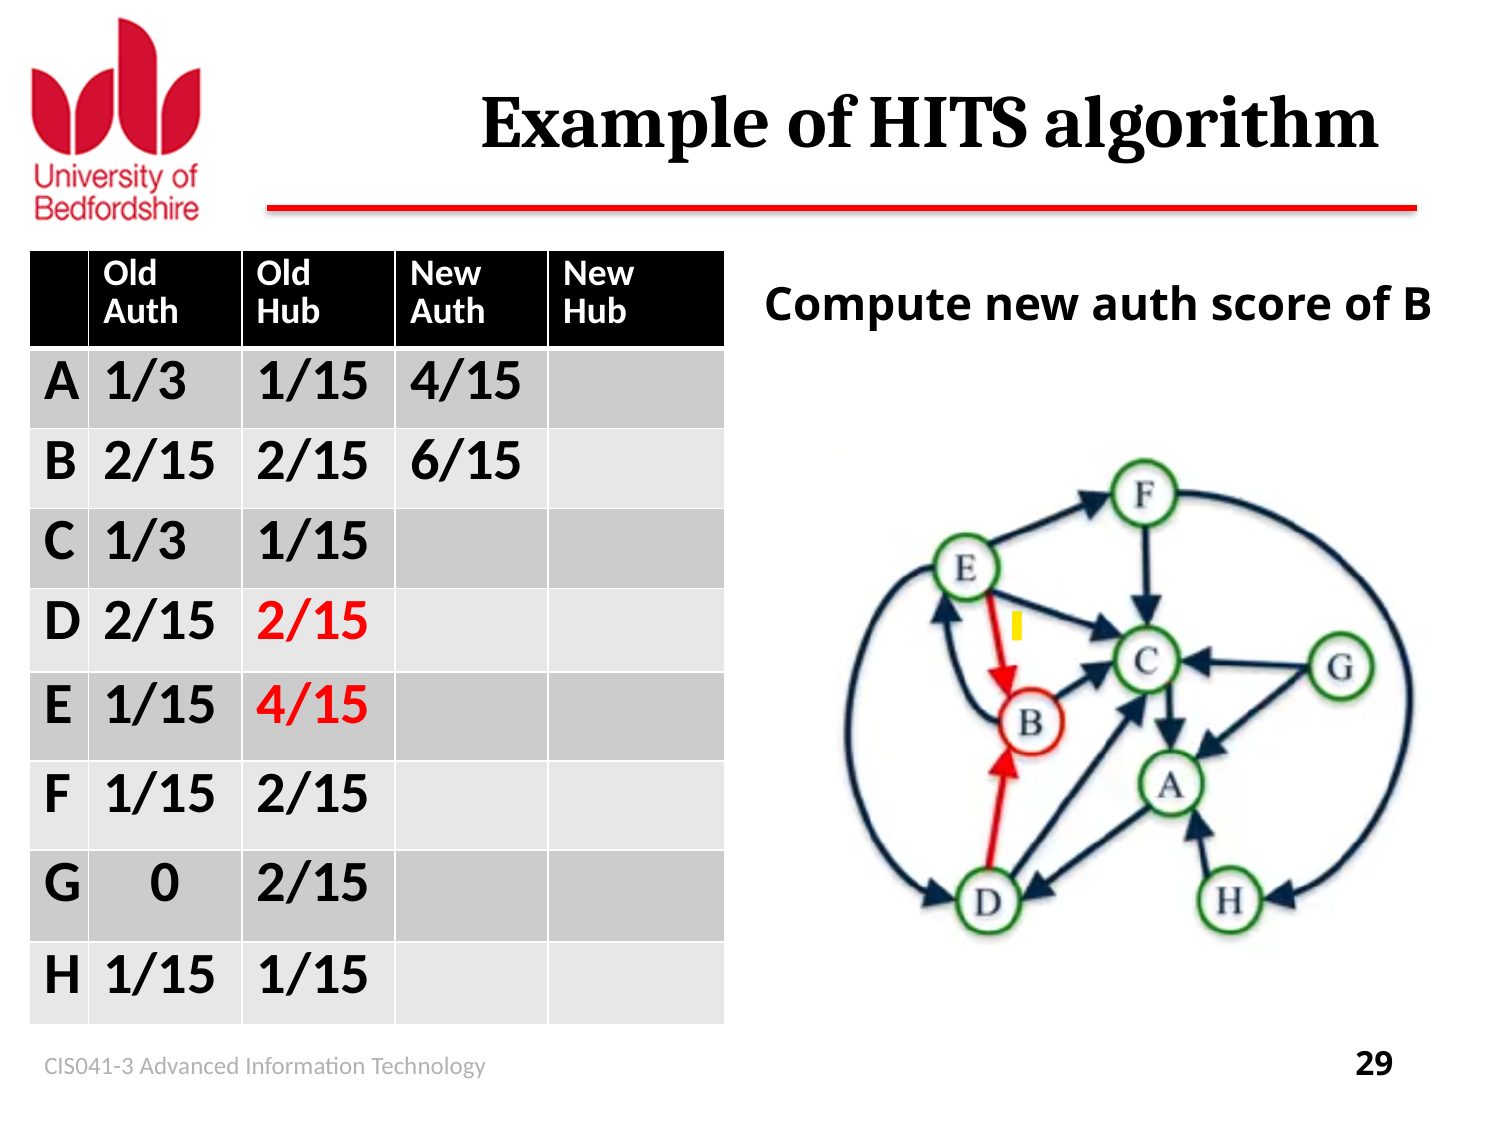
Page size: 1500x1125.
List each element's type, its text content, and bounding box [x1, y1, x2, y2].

table_header New Hub [549, 251, 724, 346]
table_cell [396, 589, 547, 671]
footer CIS041-3 Advanced Information Technology [29, 1035, 514, 1095]
table_cell 1/15 [89, 673, 241, 760]
table_cell 2/15 [89, 589, 241, 671]
table_cell [396, 509, 547, 588]
table_header Old Auth [89, 251, 241, 346]
table_cell G [30, 851, 88, 941]
table_cell H [30, 943, 88, 1024]
table_cell 0 [89, 851, 241, 941]
table_cell [549, 429, 724, 508]
table_cell 1/15 [89, 762, 241, 849]
table_cell [396, 851, 547, 941]
table_cell 1/15 [89, 943, 241, 1024]
table_cell 1/15 [243, 943, 394, 1024]
table_cell [549, 851, 724, 941]
table_cell 2/15 [243, 851, 394, 941]
table_cell [549, 589, 724, 671]
table_cell 2/15 [243, 429, 394, 508]
table_cell 1/3 [89, 351, 241, 428]
text_box Compute new auth score of B [749, 267, 1459, 337]
table_cell 4/15 [396, 351, 547, 428]
picture [0, 0, 237, 236]
table_cell 2/15 [243, 762, 394, 849]
table_header [30, 251, 88, 346]
table_cell 1/15 [243, 509, 394, 588]
table_cell E [30, 673, 88, 760]
table_cell [549, 351, 724, 428]
table_cell [396, 762, 547, 849]
table_header Old Hub [243, 251, 394, 346]
table_cell F [30, 762, 88, 849]
table_cell [549, 673, 724, 760]
table_cell 1/15 [243, 351, 394, 428]
table_cell [396, 673, 547, 760]
table_cell [549, 509, 724, 588]
table_cell D [30, 589, 88, 671]
table_cell B [30, 429, 88, 508]
table_cell 6/15 [396, 429, 547, 508]
table_cell [396, 943, 547, 1024]
table_cell C [30, 509, 88, 588]
table_cell 4/15 [243, 673, 394, 760]
table_cell [549, 762, 724, 849]
picture [823, 444, 1436, 975]
table_cell [549, 943, 724, 1024]
title Example of HITS algorithm [262, 61, 1413, 174]
table_cell 1/3 [89, 509, 241, 588]
table_cell 2/15 [89, 429, 241, 508]
table_cell 2/15 [243, 589, 394, 671]
table_header New Auth [396, 251, 547, 346]
table_cell A [30, 351, 88, 428]
